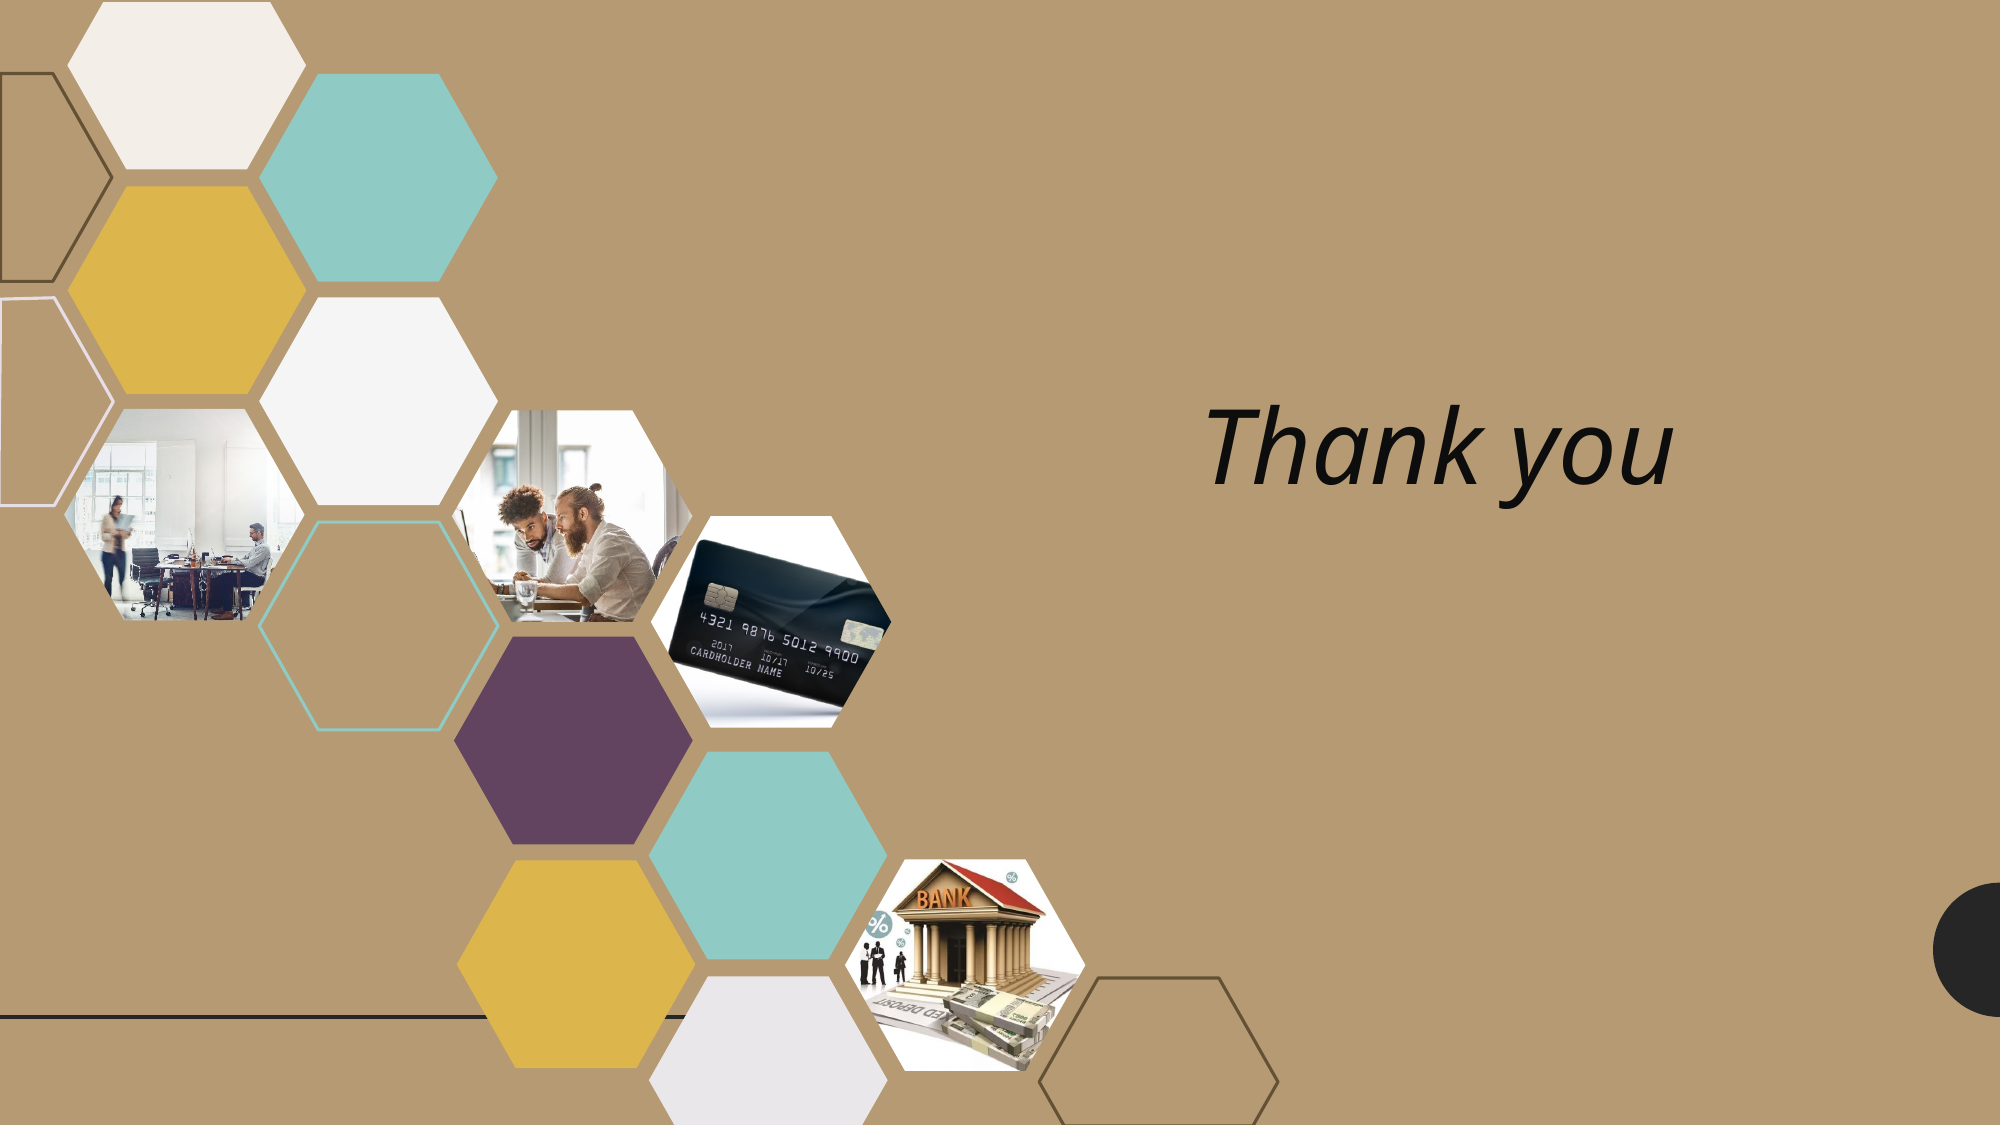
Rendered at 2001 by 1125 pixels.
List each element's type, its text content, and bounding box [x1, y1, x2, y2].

title Thank you [1126, 347, 1693, 515]
picture [844, 859, 1086, 1071]
picture [451, 410, 892, 728]
picture [64, 408, 305, 621]
